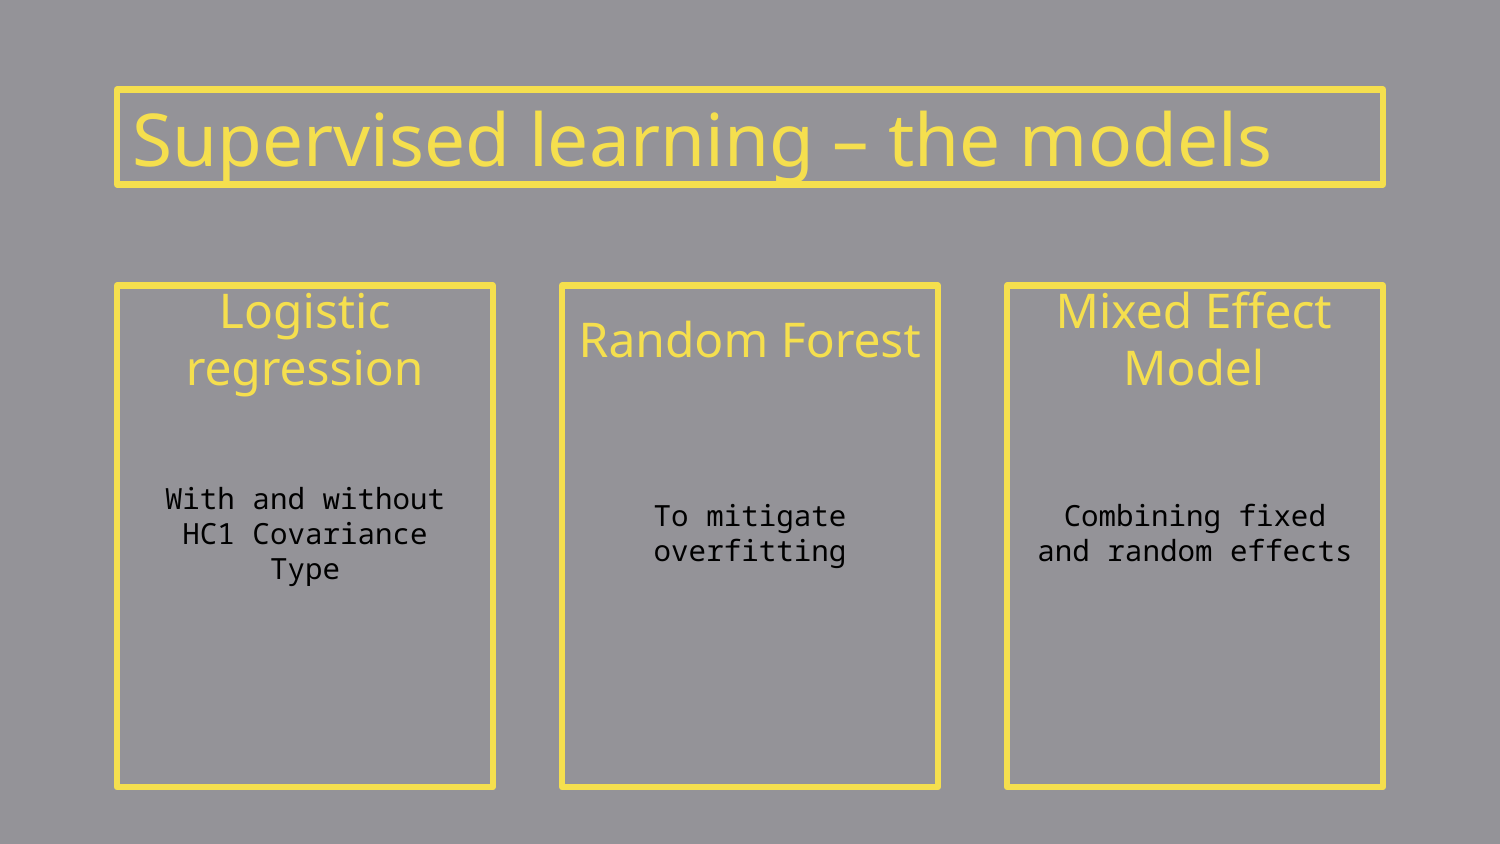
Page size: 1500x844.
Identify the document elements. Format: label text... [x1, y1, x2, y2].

title Random Forest [563, 302, 937, 374]
subtitle To mitigate overfitting [559, 282, 941, 790]
title Mixed Effect Model [1007, 302, 1381, 374]
subtitle With and without HC1 Covariance Type [114, 282, 496, 790]
title Logistic regression [118, 302, 492, 374]
title Supervised learning – the models [114, 86, 1386, 188]
subtitle Combining fixed and random effects [1004, 282, 1386, 790]
